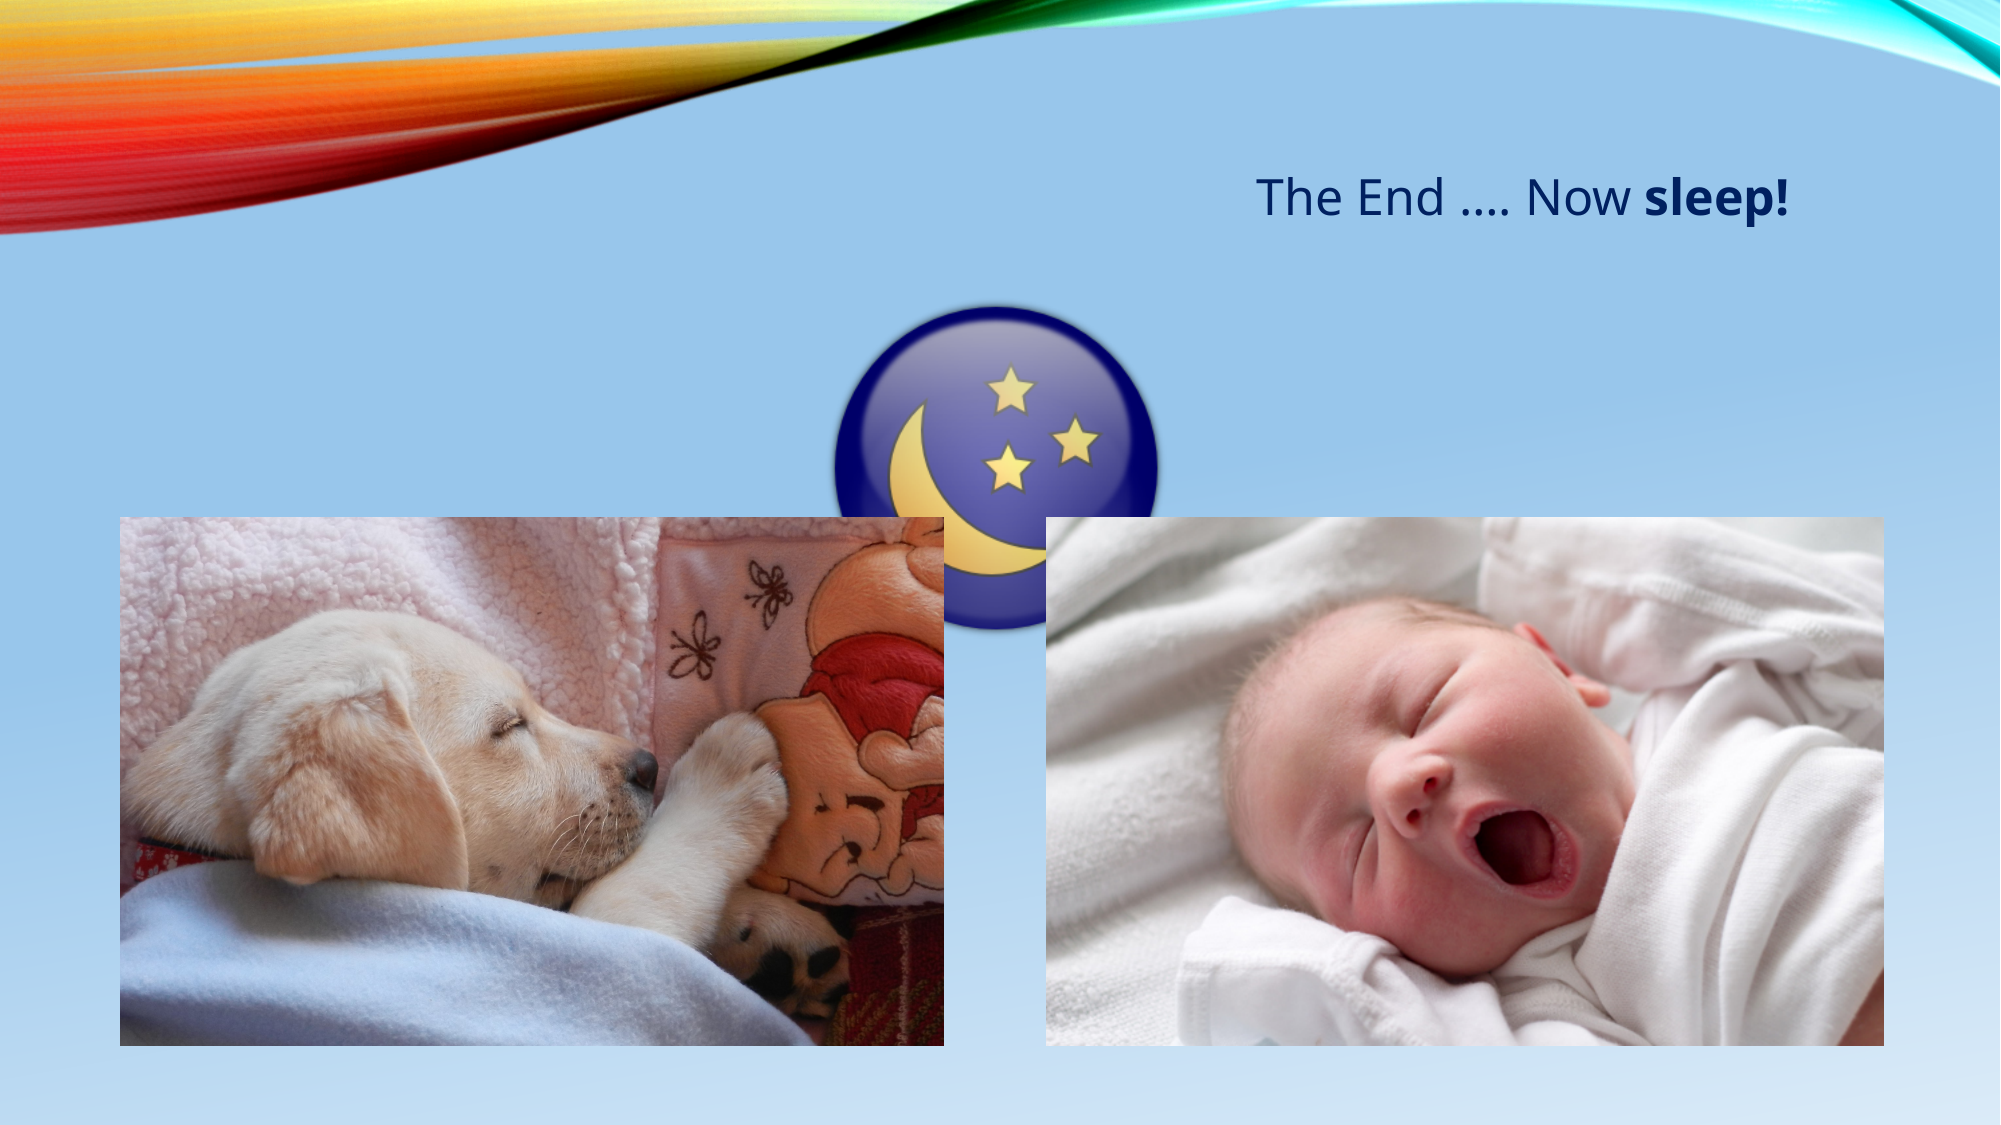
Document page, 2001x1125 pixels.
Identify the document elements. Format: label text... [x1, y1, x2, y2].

picture [0, 0, 2000, 237]
picture [120, 295, 1884, 1046]
text_box The End …. Now sleep! [1242, 158, 1866, 233]
